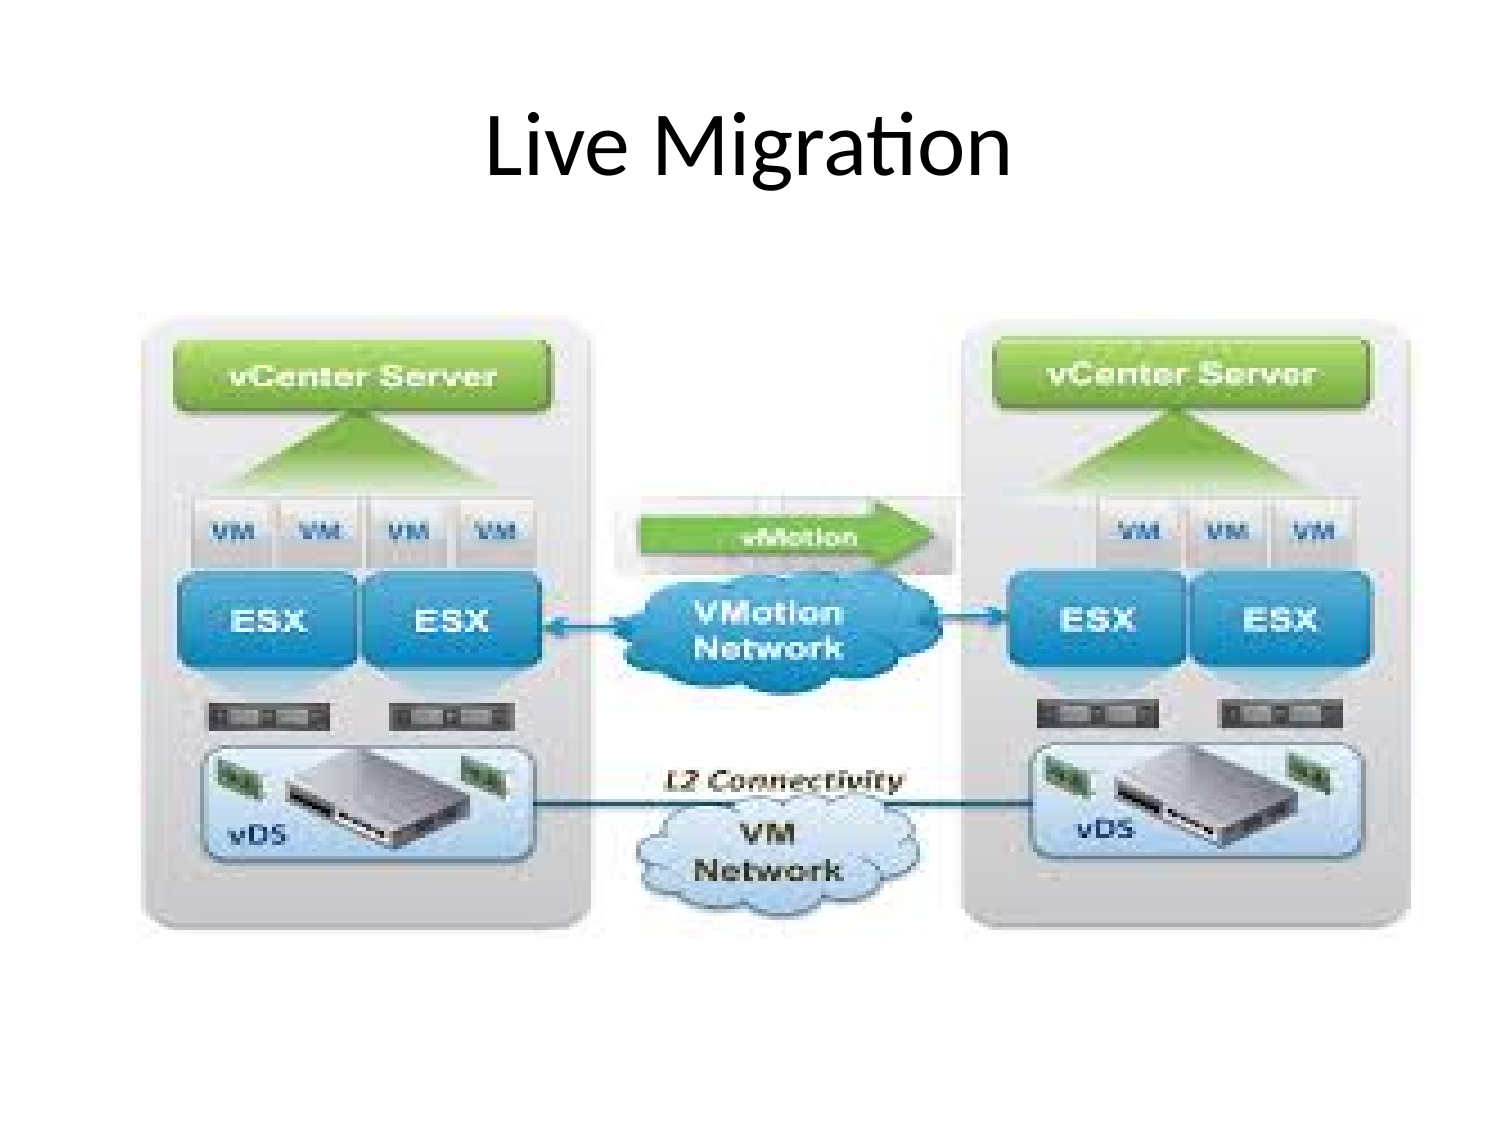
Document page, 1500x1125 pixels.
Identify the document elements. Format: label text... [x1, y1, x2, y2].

picture [137, 312, 1425, 938]
title Live Migration [75, 45, 1425, 233]
